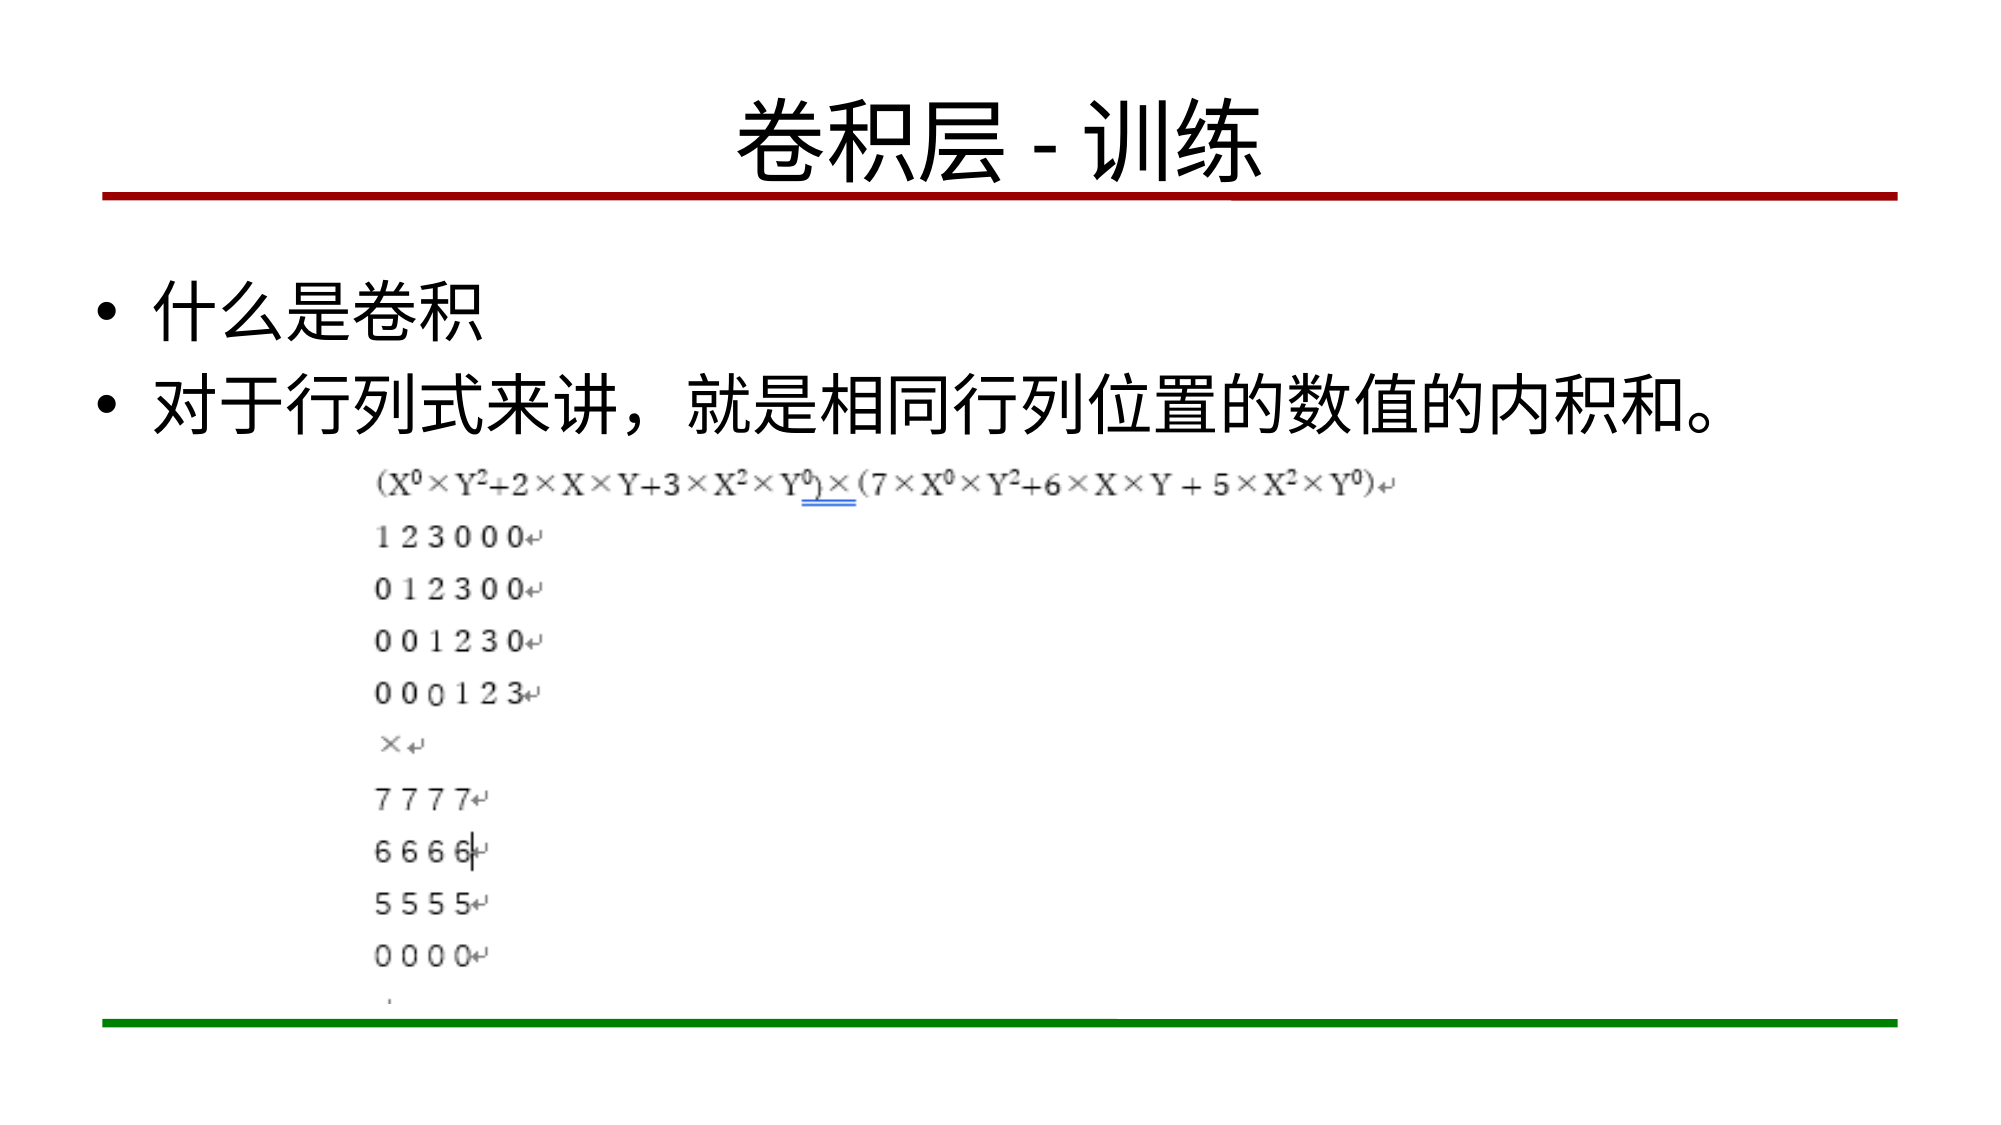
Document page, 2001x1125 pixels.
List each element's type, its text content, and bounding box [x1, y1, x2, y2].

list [356, 447, 1433, 1004]
text_box 什么是卷积 对于行列式来讲，就是相同行列位置的数值的内积和。 [80, 262, 1881, 385]
title 卷积层-训练 [99, 45, 1900, 233]
